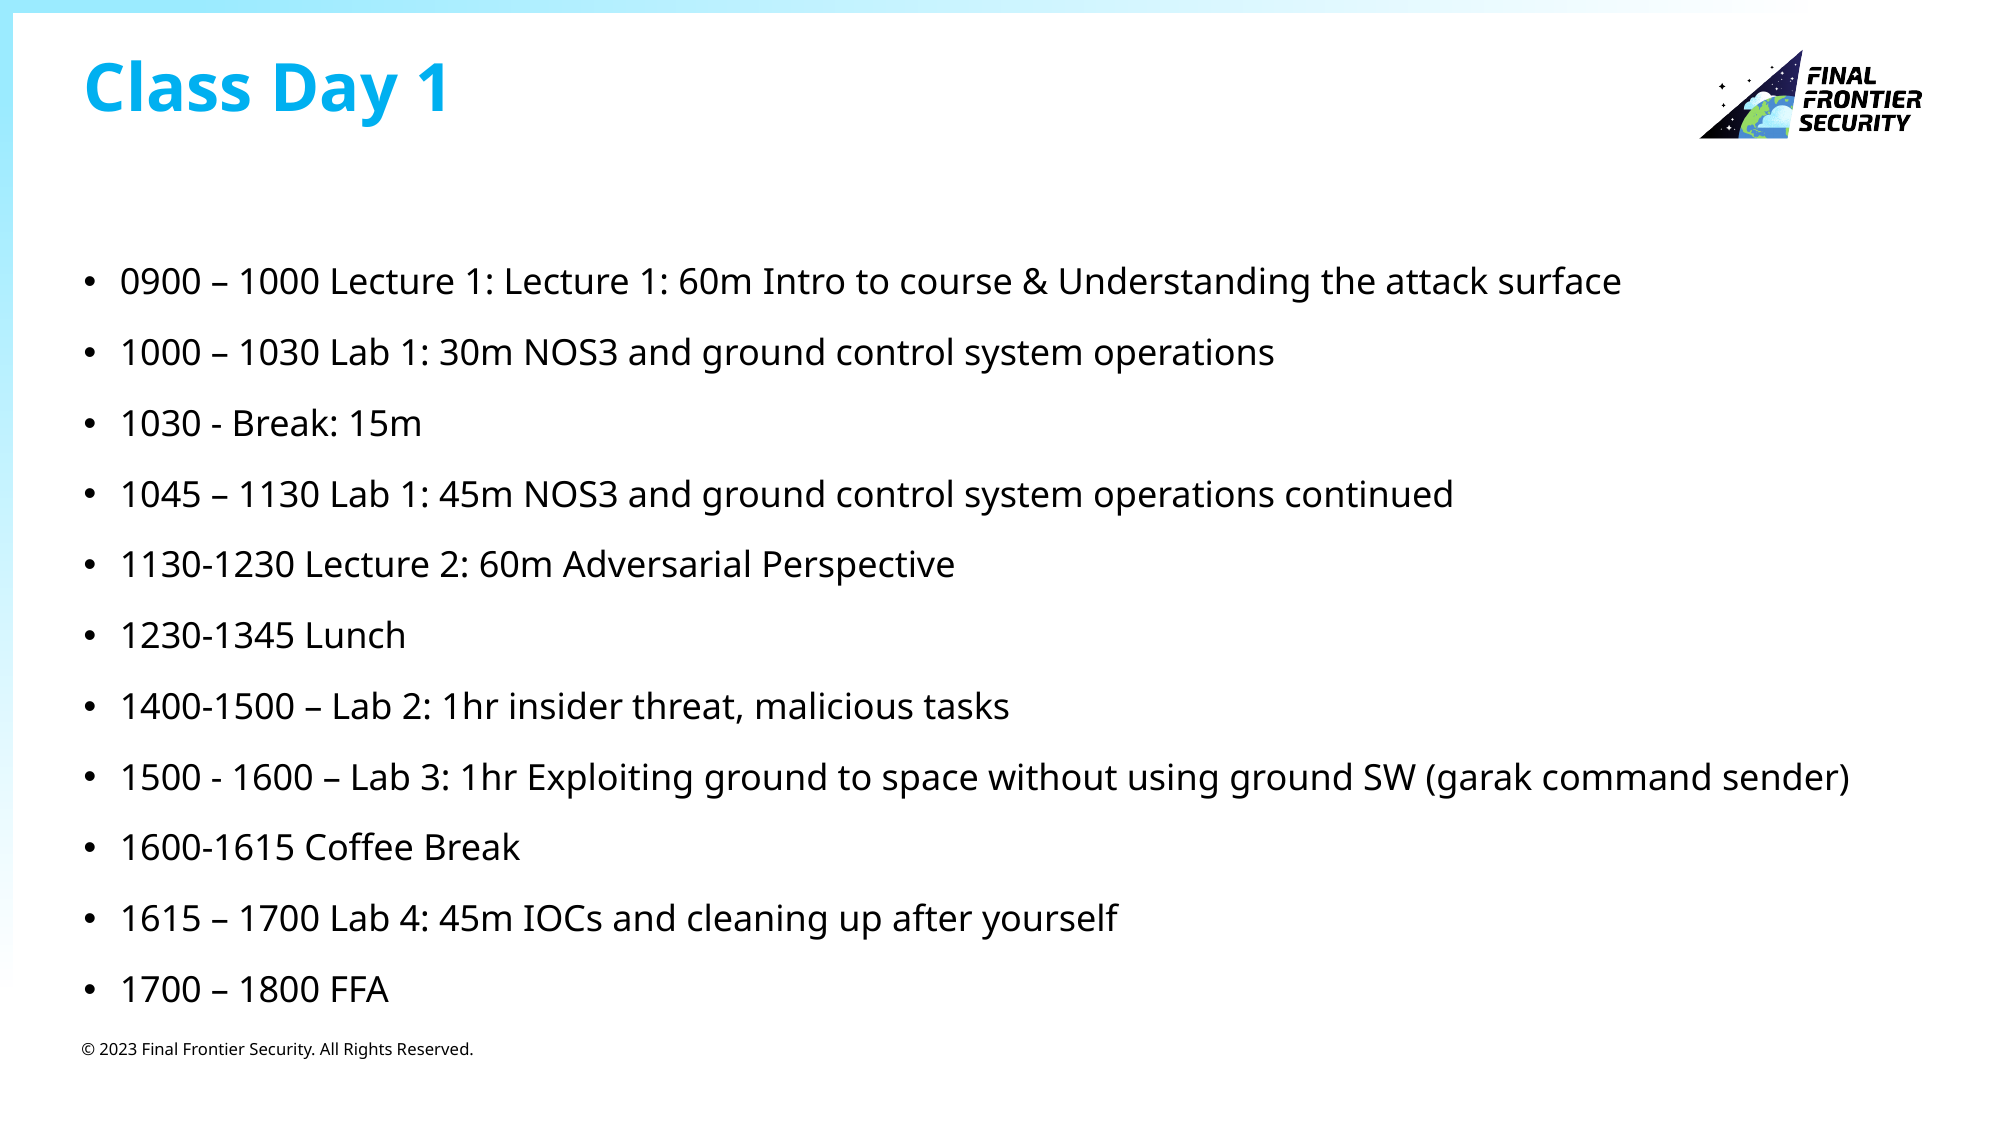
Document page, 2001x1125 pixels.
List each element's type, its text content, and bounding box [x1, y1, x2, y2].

list 0900 – 1000 Lecture 1: Lecture 1: 60m Intro to course & Understanding the attack surface 1000 – 1030 Lab 1: 30m NOS3 and ground control system operations 1030 - Break: 15m 1045 – 1130 Lab 1: 45m NOS3 and ground control system operations continued 1130-1230 Lecture 2: 60m Adversarial Perspective 1230-1345 Lunch 1400-1500 – Lab 2: 1hr insider threat, malicious tasks 1500 - 1600 – Lab 3: 1hr Exploiting ground to space without using ground SW (garak command sender) 1600-1615 Coffee Break 1615 – 1700 Lab 4: 45m IOCs and cleaning up after yourself 1700 – 1800 FFA [83, 263, 1917, 1021]
picture [1690, 40, 1931, 148]
title Class Day 1 [83, 54, 1602, 220]
